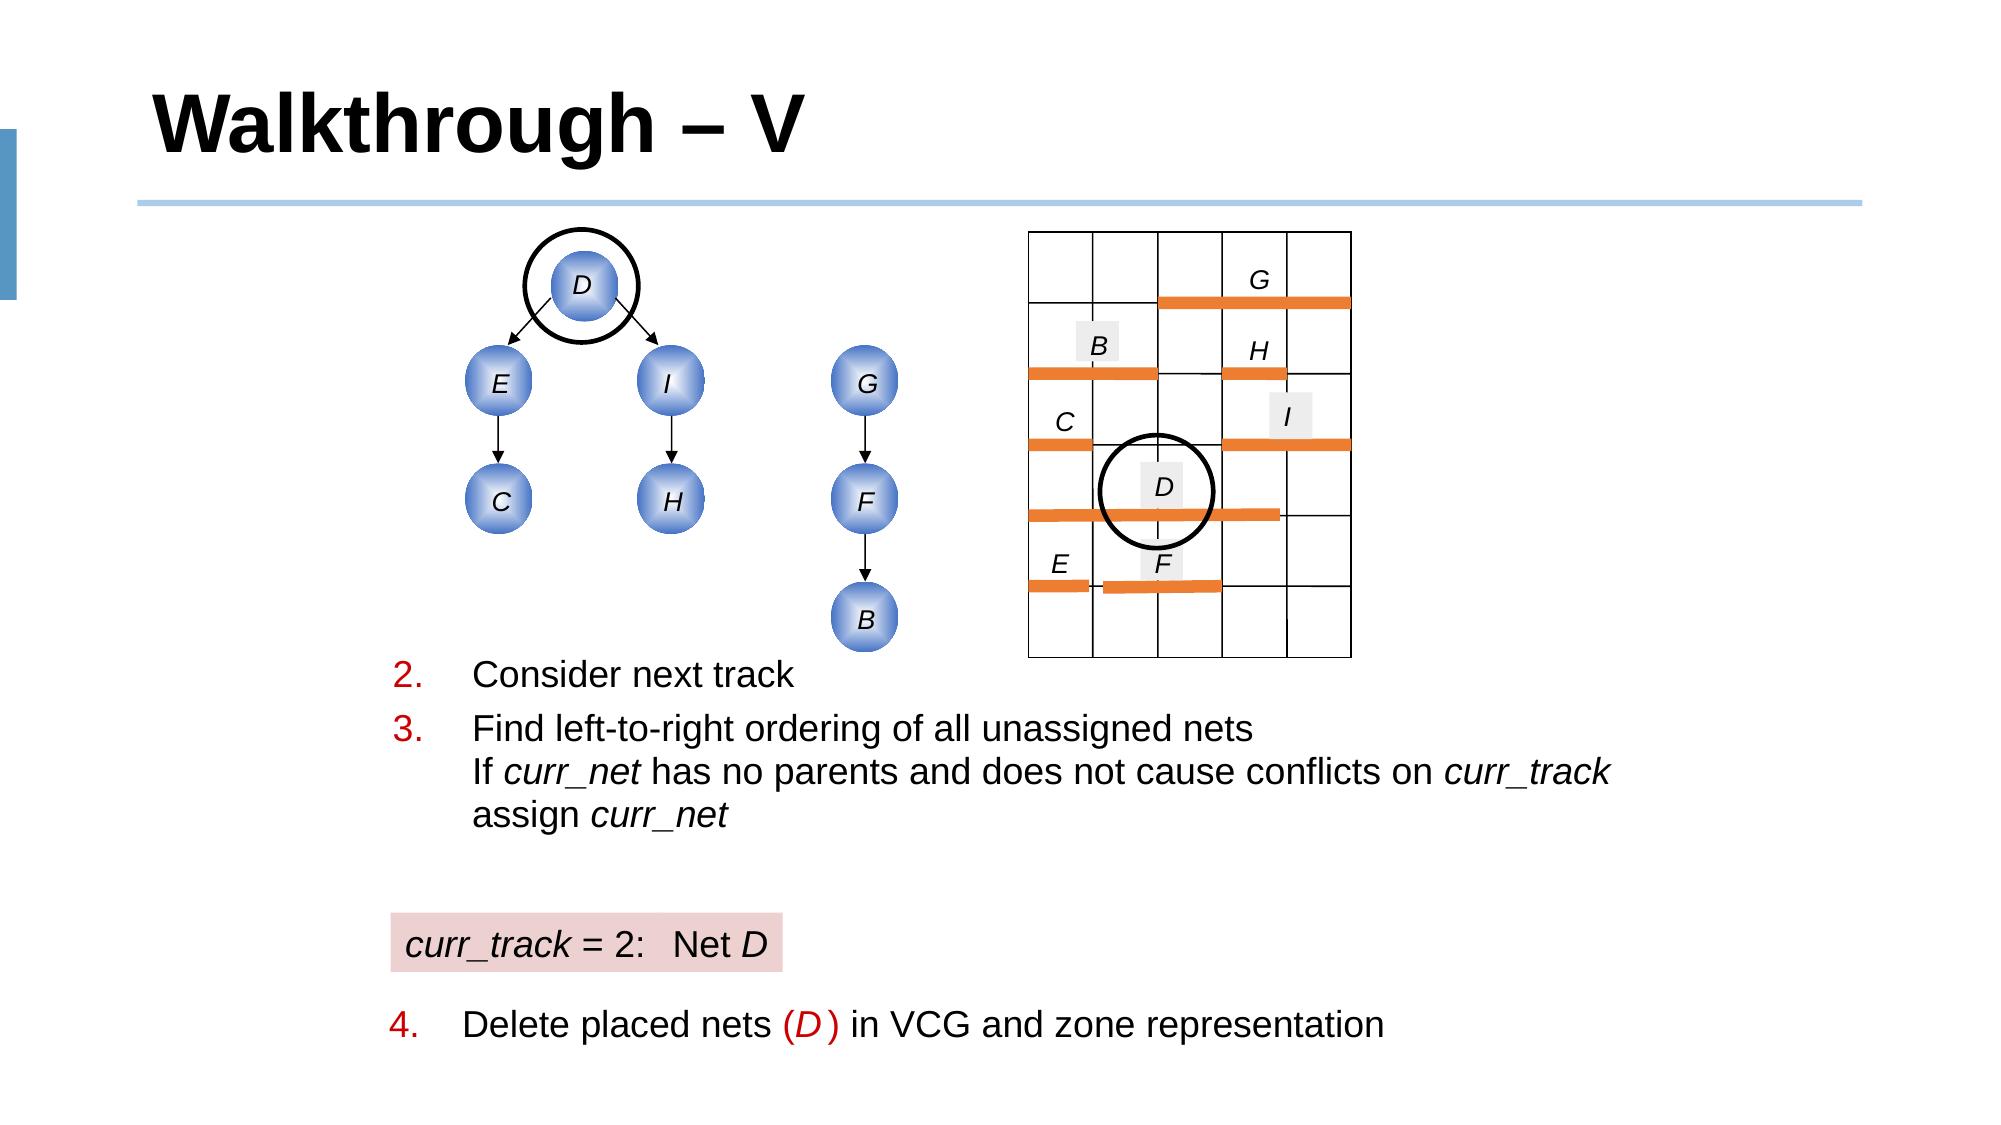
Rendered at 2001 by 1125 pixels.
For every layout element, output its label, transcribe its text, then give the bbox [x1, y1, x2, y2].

text_box [524, 229, 639, 343]
text_box [1093, 445, 1123, 515]
text_box [1190, 445, 1222, 514]
title Walkthrough – V [137, 42, 1863, 208]
text_box [1287, 516, 1351, 586]
text_box [830, 345, 892, 416]
text_box [465, 345, 526, 416]
text_box H [649, 477, 715, 525]
text_box [1287, 232, 1351, 302]
text_box [1093, 587, 1157, 646]
text_box C [477, 477, 542, 525]
text_box [665, 415, 678, 464]
text_box E [1036, 539, 1080, 586]
text_box [1158, 587, 1222, 646]
text_box [1028, 232, 1092, 302]
text_box E [477, 359, 542, 406]
text_box I [1269, 392, 1313, 440]
text_box [1158, 374, 1222, 444]
text_box [1223, 445, 1286, 515]
text_box [1223, 303, 1286, 373]
text_box curr_track = 2: [390, 912, 658, 972]
text_box [1223, 232, 1286, 302]
text_box B [843, 595, 908, 643]
text_box [1158, 232, 1222, 302]
text_box [1158, 516, 1222, 586]
text_box Consider next track Find left-to-right ordering of all unassigned nets If curr_net has no parents and does not cause conflicts on curr_track assign curr_net [378, 646, 1676, 843]
text_box [1093, 516, 1157, 586]
text_box Net D [658, 912, 783, 972]
text_box [1028, 445, 1092, 515]
text_box [1028, 374, 1092, 444]
text_box [1287, 445, 1351, 515]
text_box [1223, 587, 1286, 646]
text_box [1099, 435, 1214, 549]
text_box [1028, 587, 1092, 646]
text_box [858, 415, 872, 464]
text_box [1287, 374, 1351, 444]
text_box [491, 415, 505, 464]
text_box [1093, 232, 1157, 302]
text_box F [843, 477, 908, 525]
text_box [1223, 374, 1286, 444]
text_box [830, 463, 892, 535]
text_box [507, 317, 534, 346]
text_box [1093, 303, 1157, 373]
text_box G [1234, 255, 1279, 303]
text_box G [843, 359, 908, 406]
text_box [858, 534, 872, 582]
text_box [1223, 516, 1286, 586]
text_box 4. Delete placed nets (D ) in VCG and zone representation [302, 999, 1676, 1053]
text_box [1028, 516, 1092, 586]
text_box [1158, 303, 1222, 373]
text_box I [649, 359, 715, 406]
text_box [1093, 374, 1157, 444]
text_box B [1075, 321, 1119, 362]
text_box [631, 314, 659, 346]
text_box C [1040, 397, 1084, 445]
text_box [636, 345, 698, 416]
text_box [465, 463, 526, 535]
text_box F [1140, 543, 1183, 581]
text_box H [1234, 326, 1279, 374]
text_box [830, 581, 892, 646]
text_box [1287, 587, 1351, 646]
text_box [1287, 303, 1351, 373]
text_box D [558, 260, 623, 308]
text_box [636, 463, 698, 535]
text_box [1028, 303, 1092, 373]
